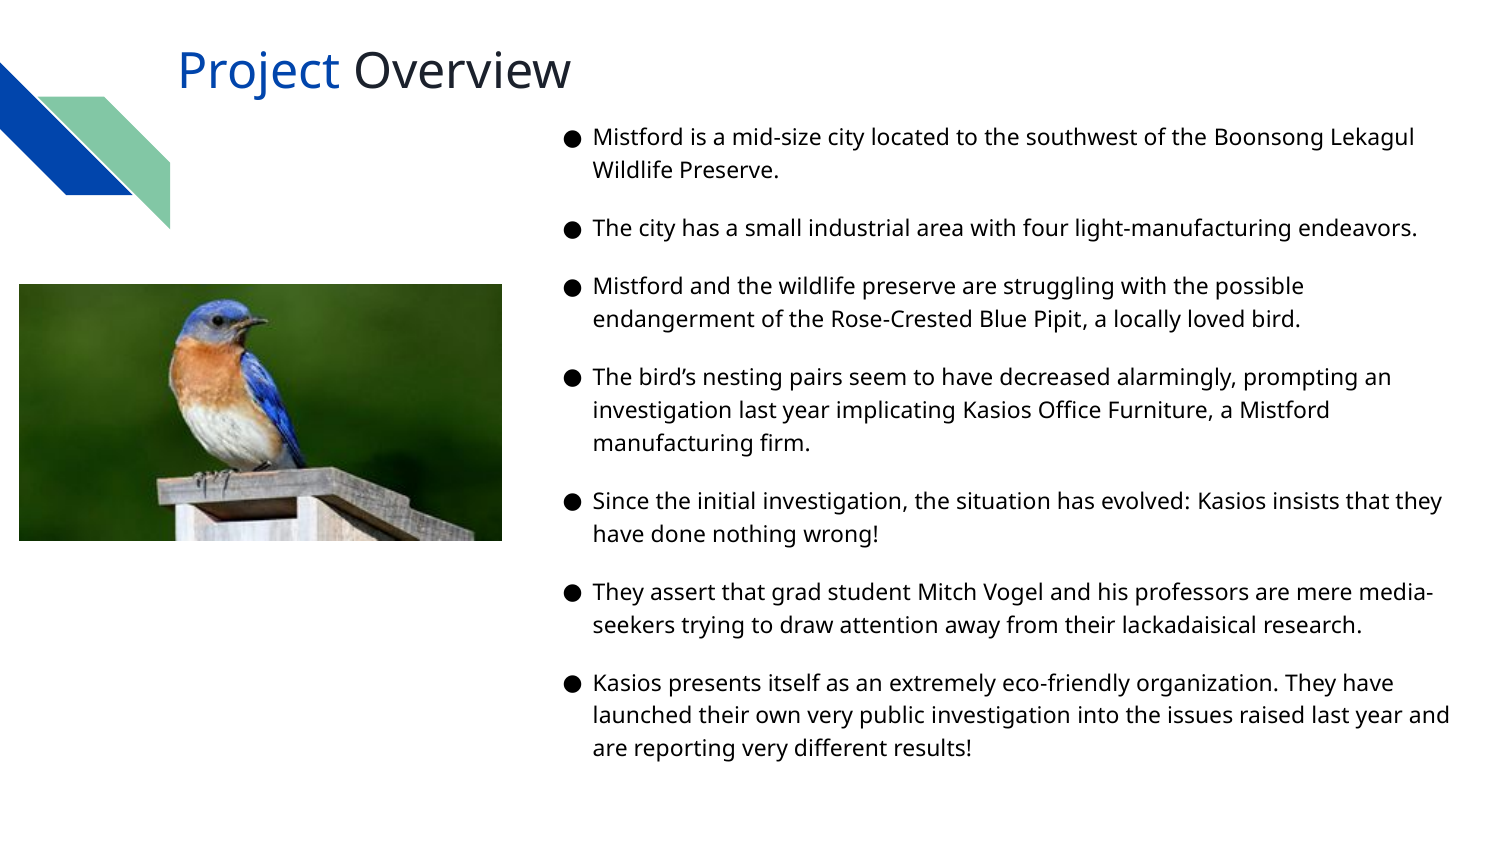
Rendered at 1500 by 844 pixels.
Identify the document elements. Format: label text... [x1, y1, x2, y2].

title Project Overview [161, 23, 653, 131]
picture [18, 284, 502, 541]
list Mistford is a mid-size city located to the southwest of the Boonsong Lekagul Wildlife Preserve. The city has a small industrial area with four light-manufacturing endeavors. Mistford and the wildlife preserve are struggling with the possible endangerment of the Rose-Crested Blue Pipit, a locally loved bird. The bird’s nesting pairs seem to have decreased alarmingly, prompting an investigation last year implicating Kasios Office Furniture, a Mistford manufacturing firm. Since the initial investigation, the situation has evolved: Kasios insists that they have done nothing wrong! They assert that grad student Mitch Vogel and his professors are mere media-seekers trying to draw attention away from their lackadaisical research. Kasios presents itself as an extremely eco-friendly organization. They have launched their own very public investigation into the issues raised last year and are reporting very different results! [530, 102, 1469, 777]
